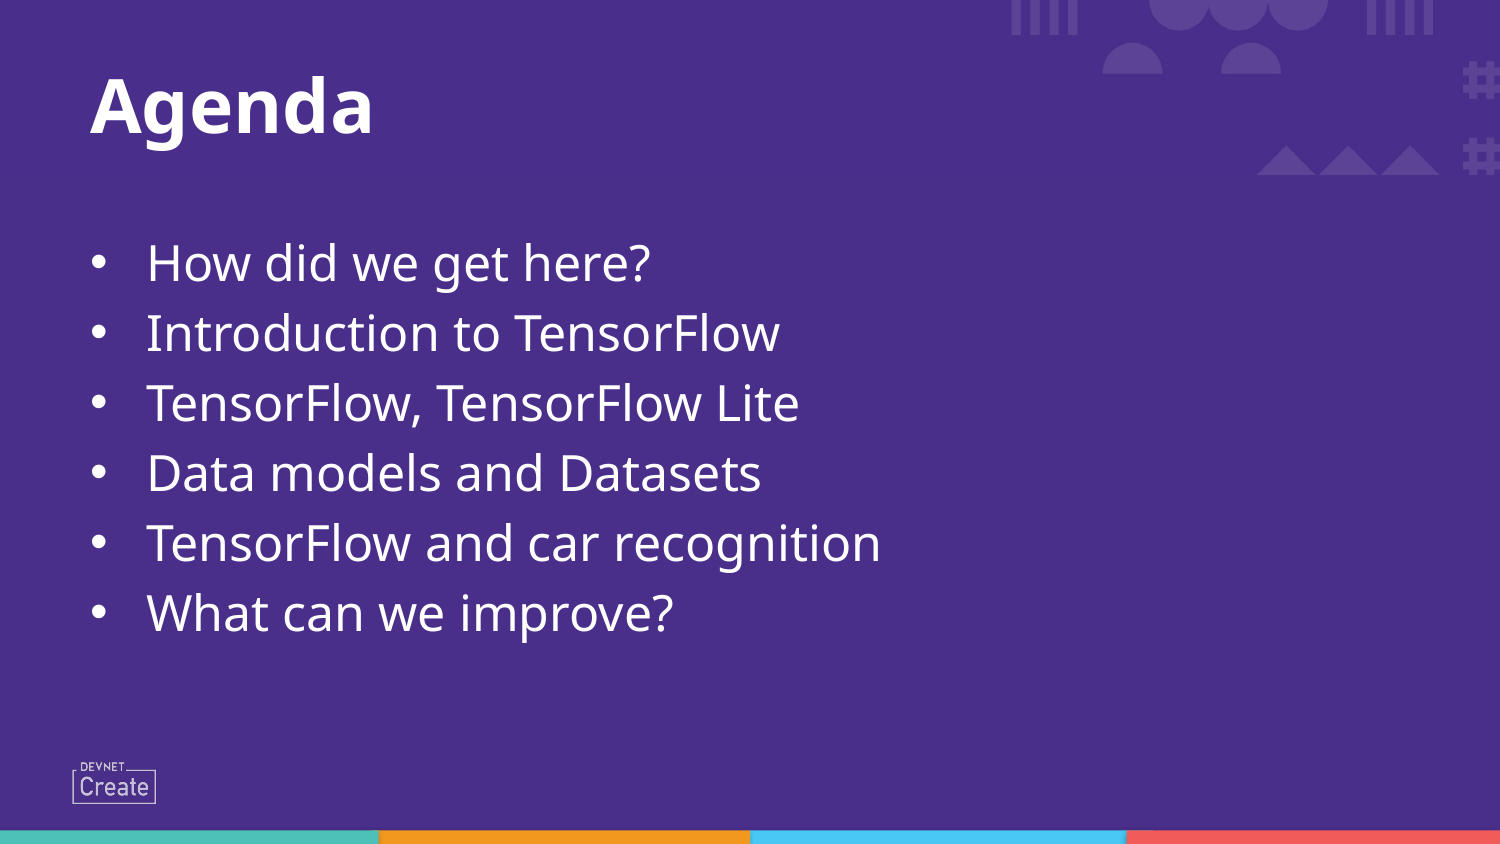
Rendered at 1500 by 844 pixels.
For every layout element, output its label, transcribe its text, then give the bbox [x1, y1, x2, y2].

title Agenda [75, 33, 1425, 175]
list How did we get here? Introduction to TensorFlow TensorFlow, TensorFlow Lite Data models and Datasets TensorFlow and car recognition What can we improve? [75, 224, 1375, 711]
picture [0, 0, 1500, 175]
